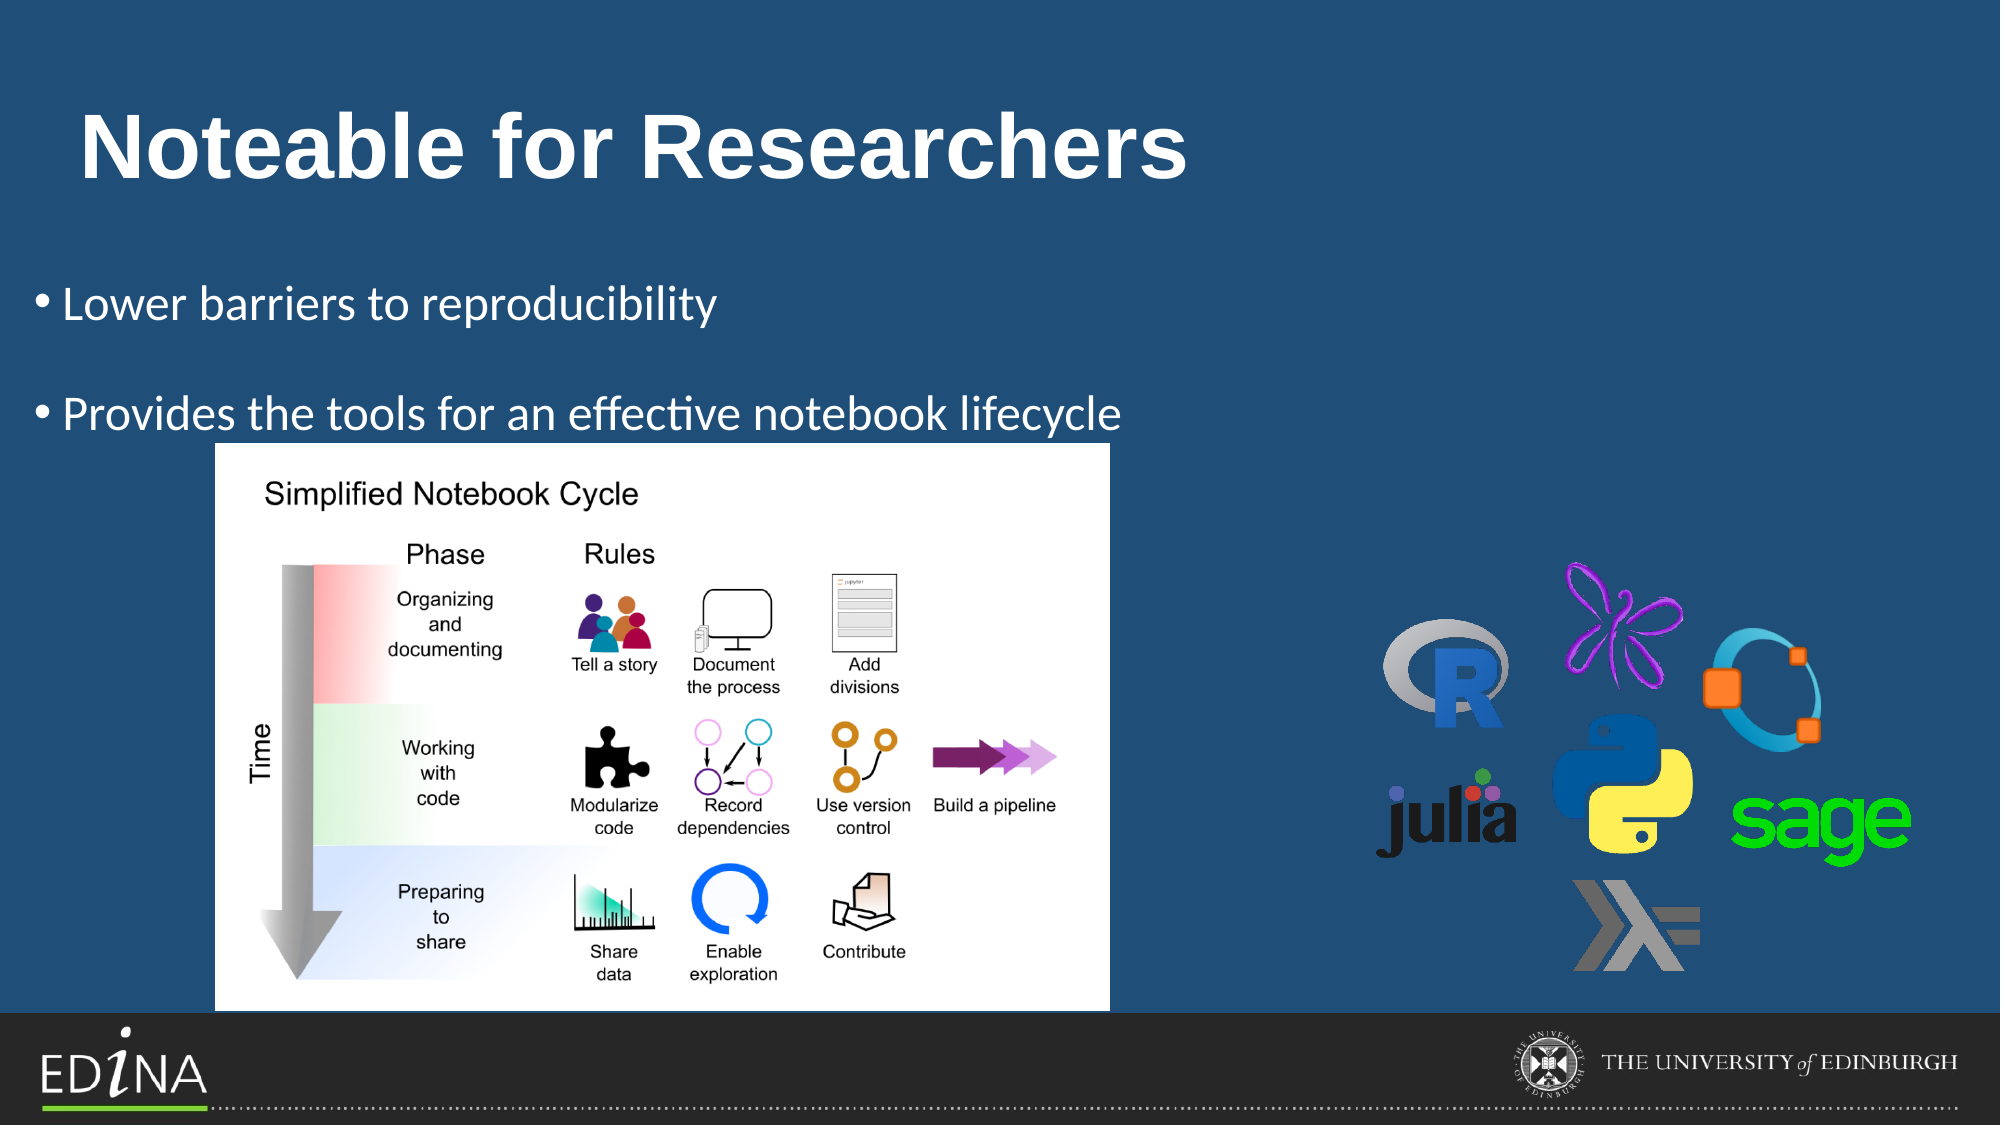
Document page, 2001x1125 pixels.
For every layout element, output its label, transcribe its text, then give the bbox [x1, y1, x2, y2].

picture [1565, 562, 1683, 690]
picture [1383, 618, 1509, 729]
picture [215, 443, 1110, 1012]
list Lower barriers to reproducibility Provides the tools for an effective notebook lifecycle [18, 232, 1212, 947]
title Noteable for Researchers [64, 40, 1790, 258]
picture [1376, 768, 1516, 858]
picture [1546, 707, 1699, 861]
picture [1728, 796, 1912, 868]
picture [0, 1013, 2000, 1125]
picture [1703, 628, 1821, 752]
picture [1572, 880, 1700, 971]
